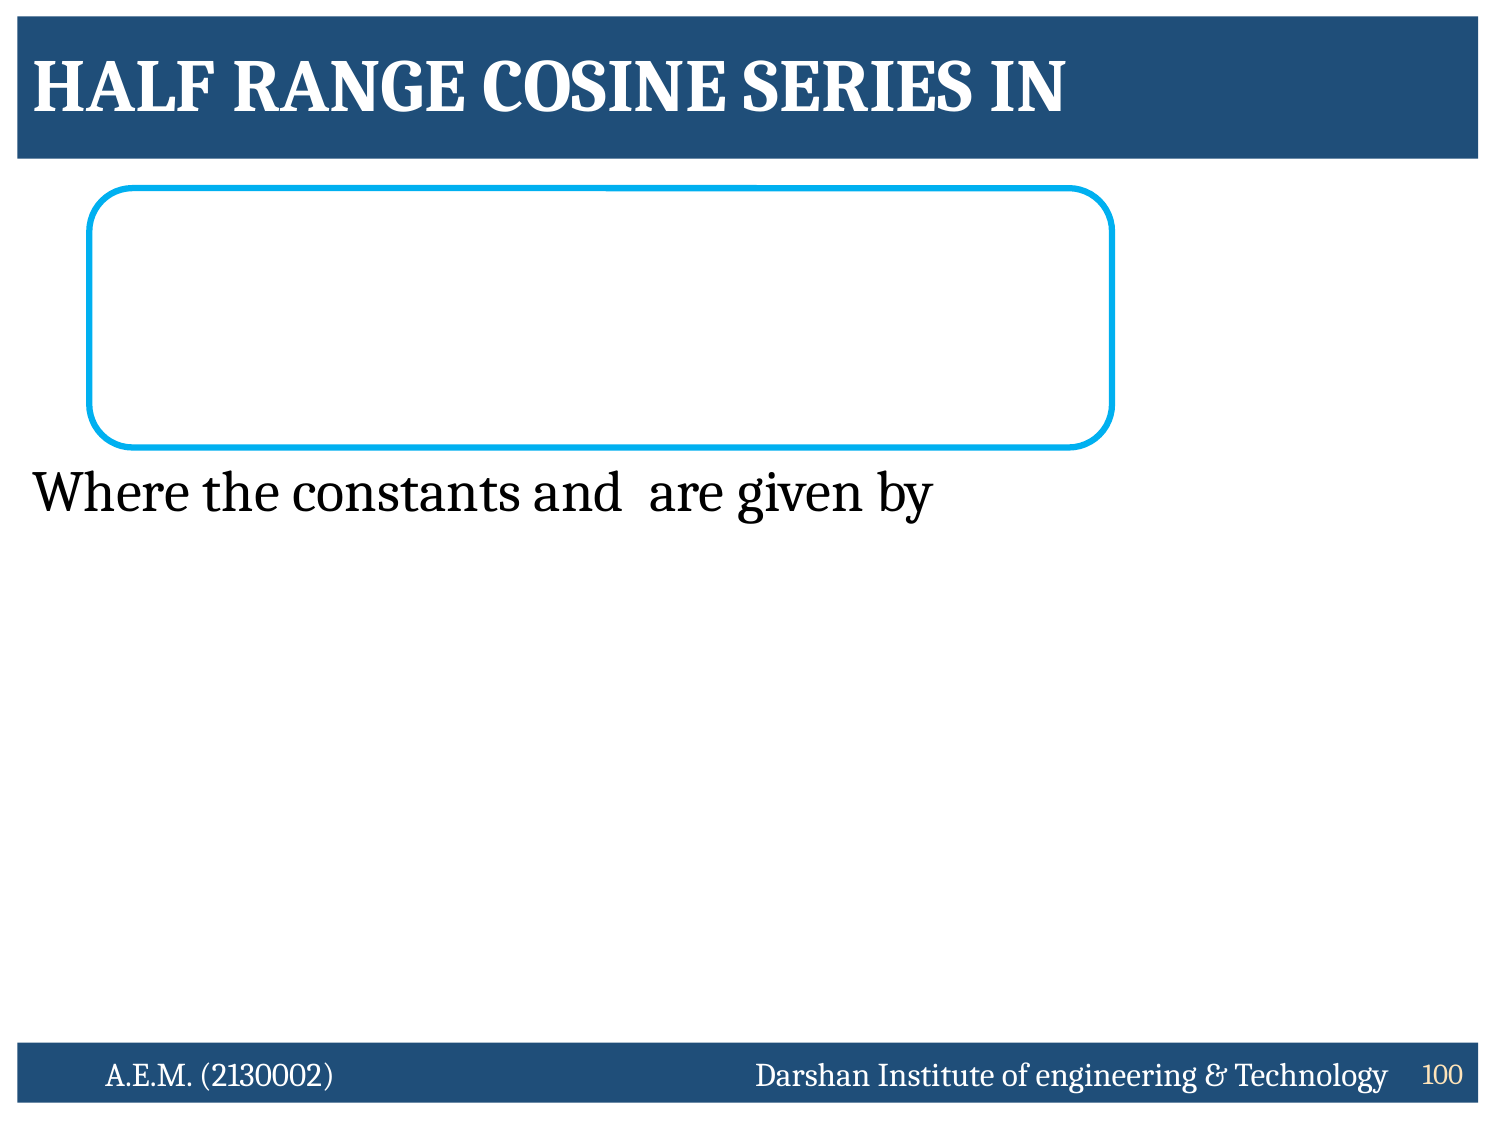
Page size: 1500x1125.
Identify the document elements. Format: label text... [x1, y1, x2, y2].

footer A.E.M. (2130002) Darshan Institute of engineering & Technology [17, 1042, 1393, 1103]
slide_number 100 [1393, 1042, 1479, 1103]
